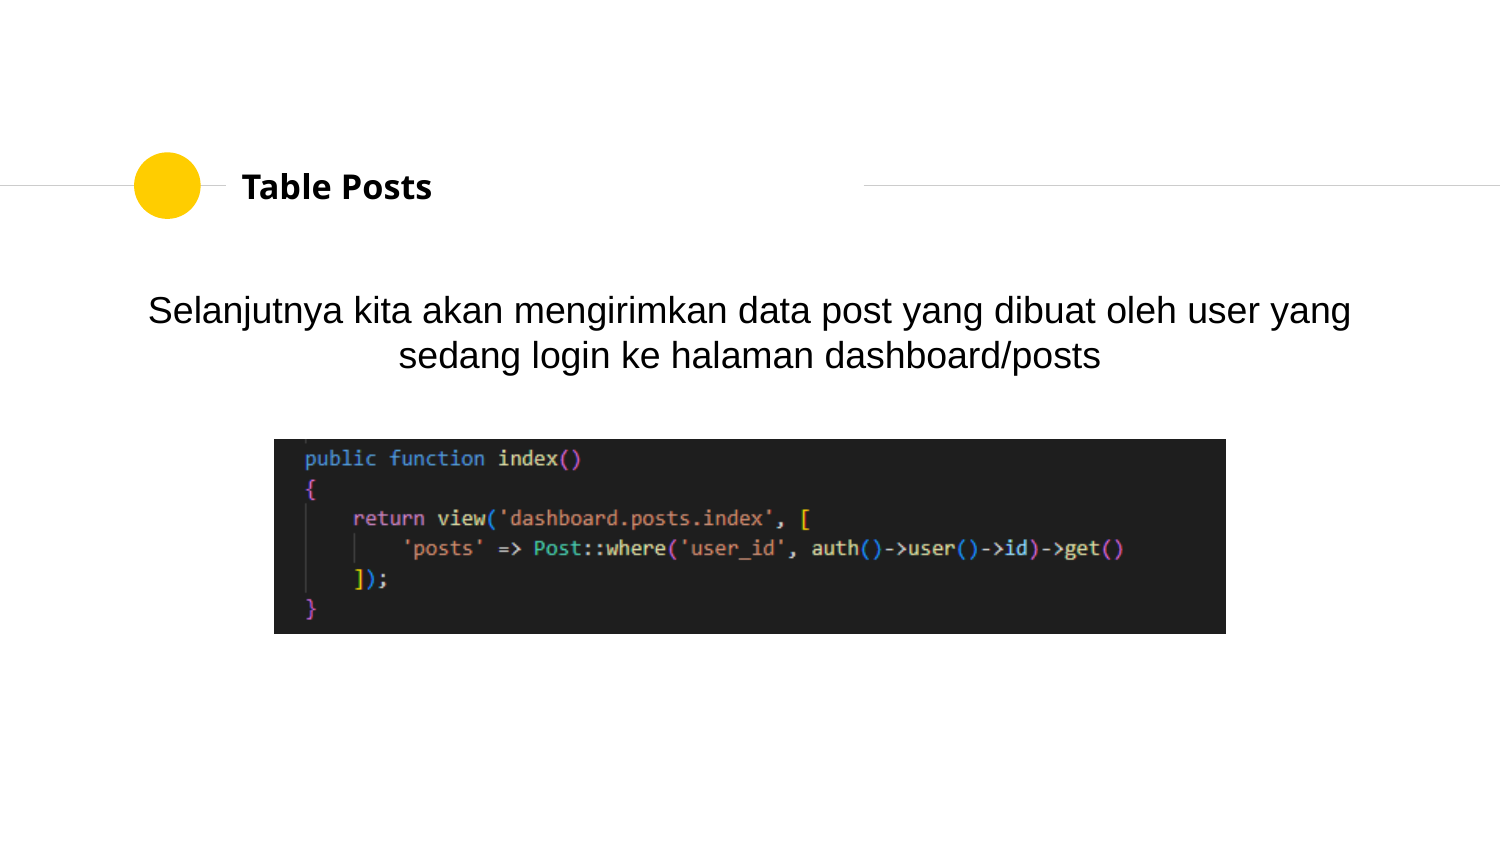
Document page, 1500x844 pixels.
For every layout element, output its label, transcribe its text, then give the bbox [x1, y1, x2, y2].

title Table Posts [226, 149, 863, 222]
picture [274, 439, 1226, 634]
text_box Selanjutnya kita akan mengirimkan data post yang dibuat oleh user yang sedang login ke halaman dashboard/posts [127, 278, 1373, 384]
